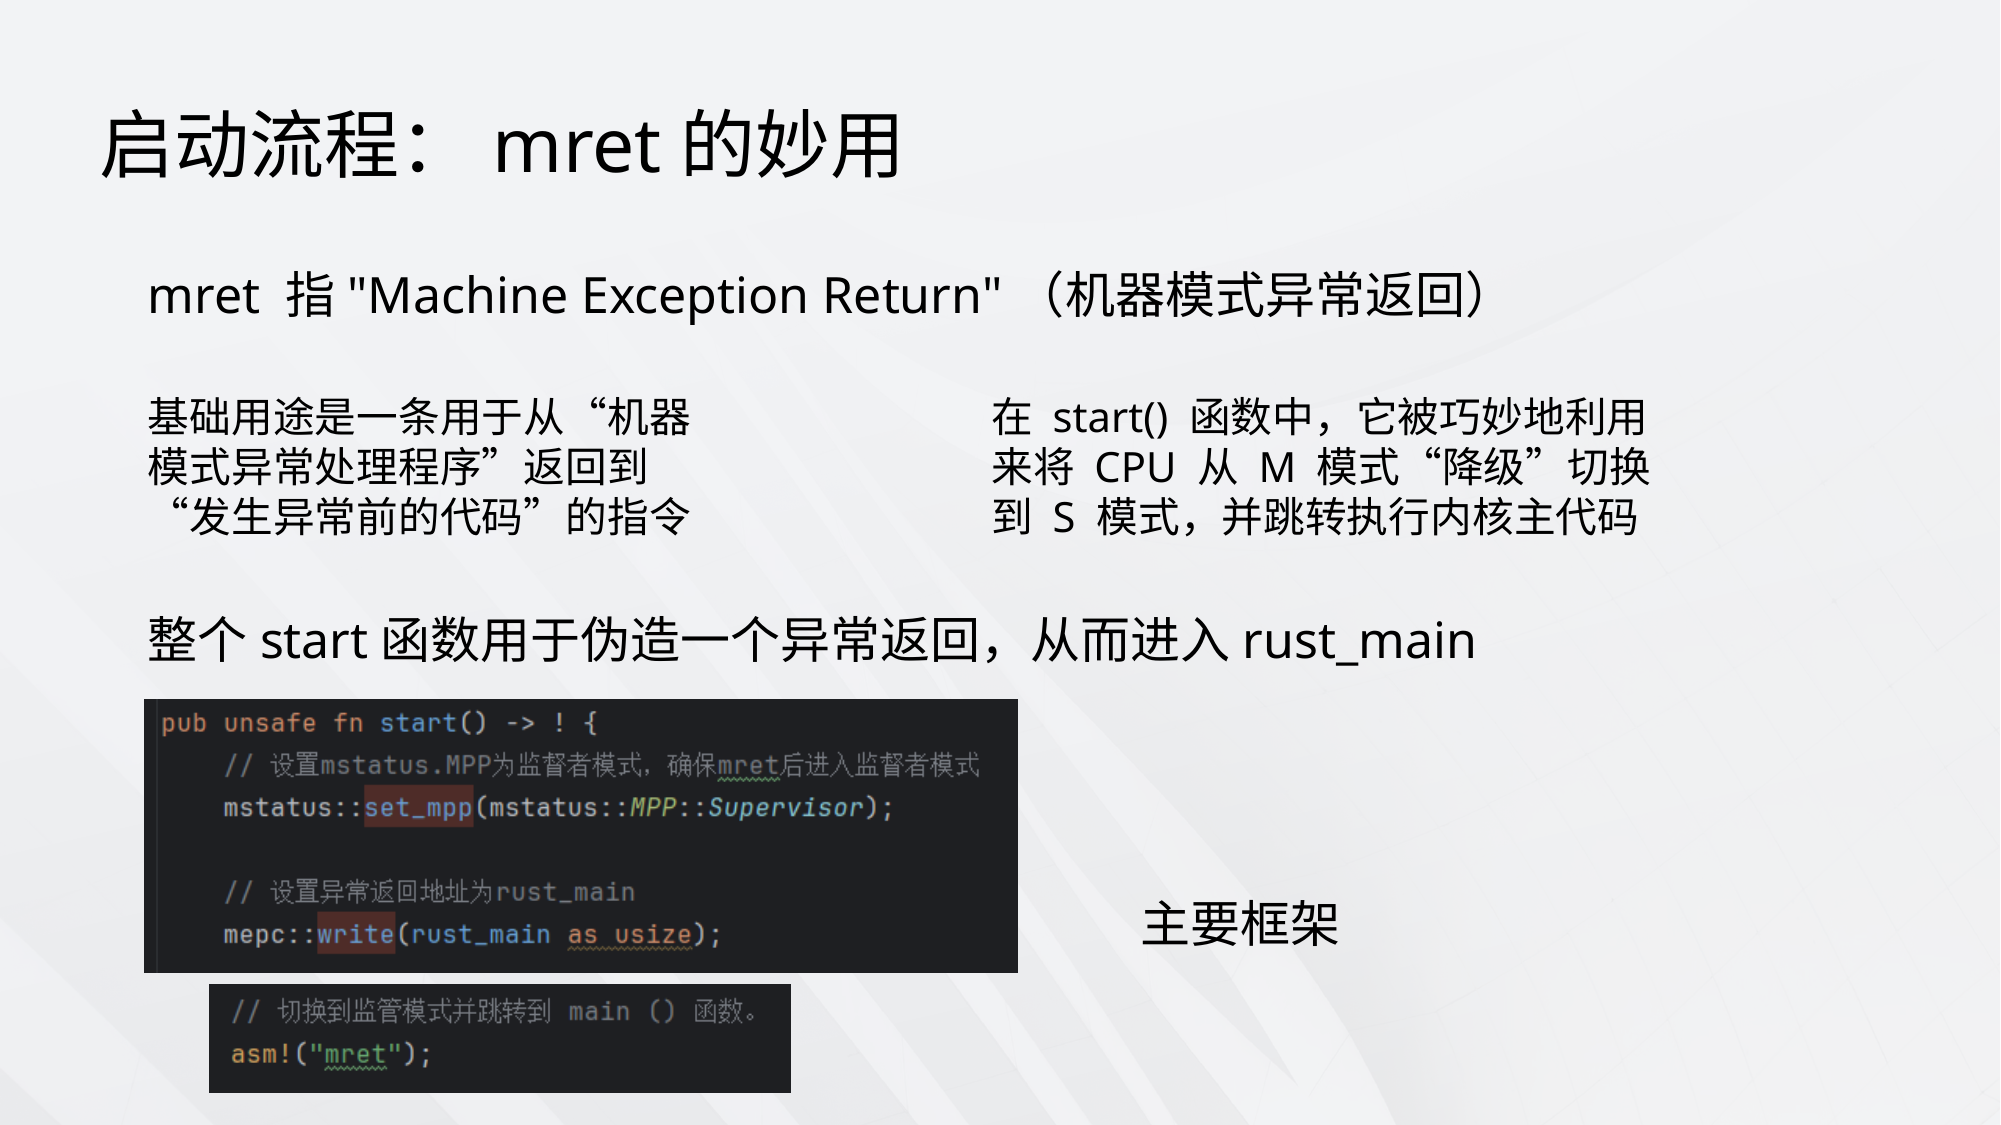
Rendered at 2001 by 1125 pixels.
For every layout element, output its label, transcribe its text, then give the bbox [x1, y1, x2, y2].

text_box 基础用途是一条用于从“机器模式异常处理程序”返回到“发生异常前的代码”的指令 [133, 383, 707, 548]
text_box mret 指"Machine Exception Return"（机器模式异常返回） [133, 255, 1736, 331]
picture [209, 983, 792, 1093]
text_box 主要框架 [1126, 884, 1793, 960]
picture [143, 698, 1018, 973]
title 启动流程：mret的妙用 [99, 87, 1900, 188]
text_box 整个start函数用于伪造一个异常返回，从而进入rust_main [133, 601, 1641, 677]
text_box 在 start() 函数中，它被巧妙地利用来将 CPU 从 M 模式“降级”切换到 S 模式，并跳转执行内核主代码 [976, 383, 1688, 548]
